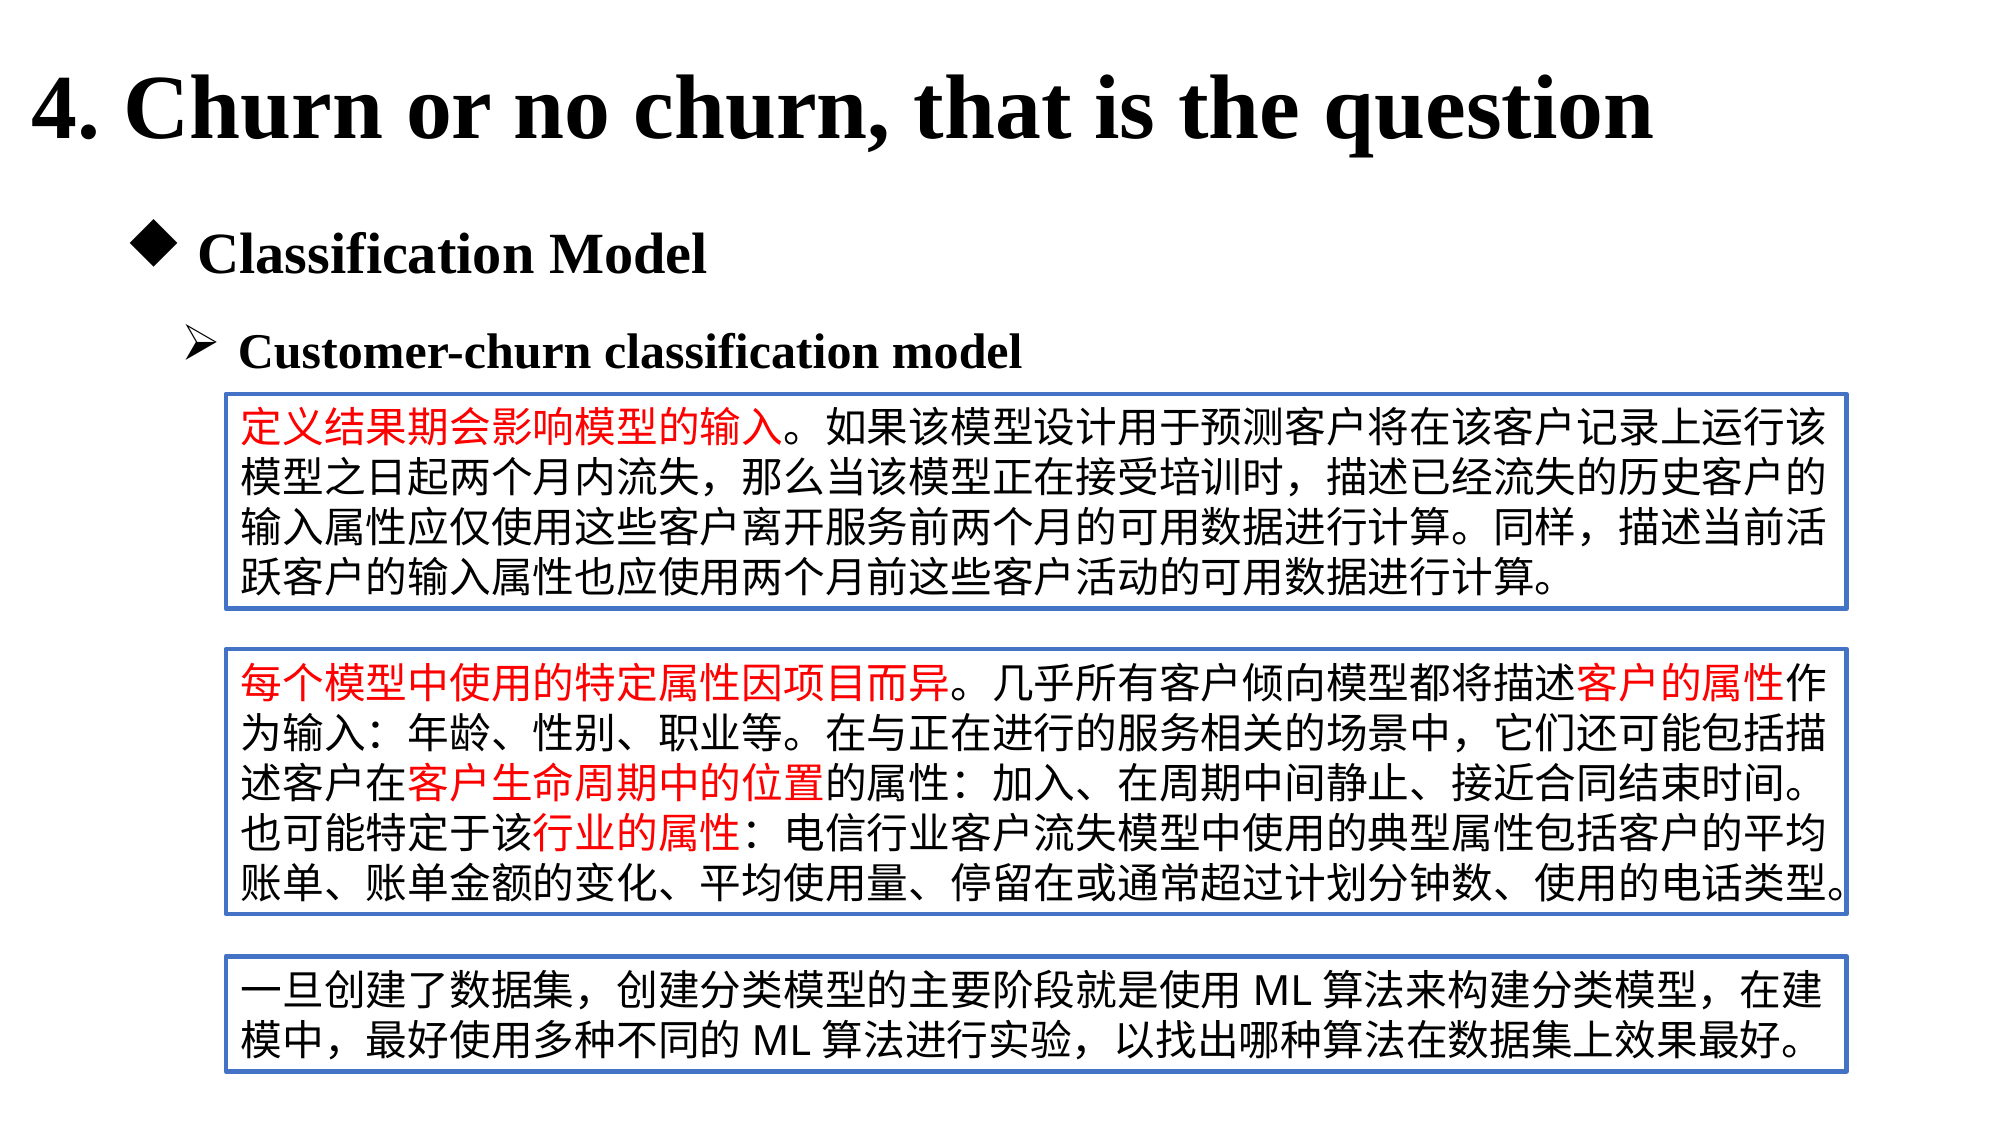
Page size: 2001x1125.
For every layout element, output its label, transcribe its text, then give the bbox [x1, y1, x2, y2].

text_box 一旦创建了数据集，创建分类模型的主要阶段就是使用ML算法来构建分类模型，在建模中，最好使用多种不同的ML算法进行实验，以找出哪种算法在数据集上效果最好。 [225, 956, 1847, 1072]
text_box 每个模型中使用的特定属性因项目而异。几乎所有客户倾向模型都将描述客户的属性作为输入：年龄、性别、职业等。在与正在进行的服务相关的场景中，它们还可能包括描述客户在客户生命周期中的位置的属性：加入、在周期中间静止、接近合同结束时间。也可能特定于该行业的属性：电信行业客户流失模型中使用的典型属性包括客户的平均账单、账单金额的变化、平均使用量、停留在或通常超过计划分钟数、使用的电话类型。 [225, 649, 1847, 914]
slide_number [1412, 1042, 1863, 1103]
text_box 定义结果期会影响模型的输入。如果该模型设计用于预测客户将在该客户记录上运行该模型之日起两个月内流失，那么当该模型正在接受培训时，描述已经流失的历史客户的输入属性应仅使用这些客户离开服务前两个月的可用数据进行计算。同样，描述当前活跃客户的输入属性也应使用两个月前这些客户活动的可用数据进行计算。 [225, 393, 1847, 609]
text_box 4. Churn or no churn, that is the question [16, 0, 1916, 218]
text_box Customer-churn classification model [166, 280, 1973, 386]
text_box Classification Model [110, 190, 1863, 293]
